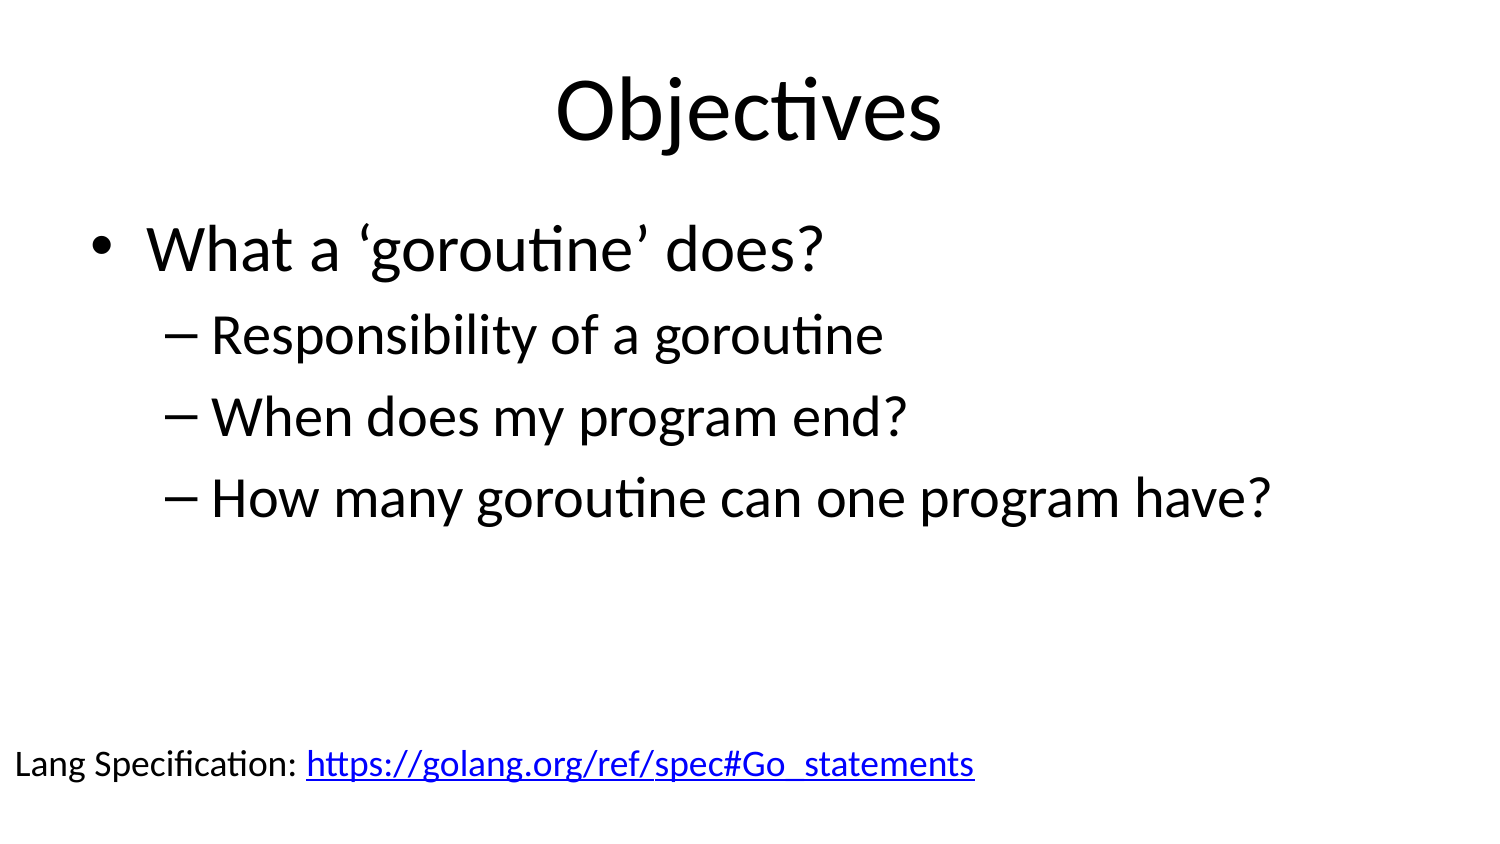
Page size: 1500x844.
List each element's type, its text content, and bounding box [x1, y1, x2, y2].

title Objectives [75, 33, 1425, 175]
text_box Lang Specification: https://golang.org/ref/spec#Go_statements [0, 731, 1048, 792]
list What a ‘goroutine’ does? Responsibility of a goroutine When does my program end? How many goroutine can one program have? [75, 196, 1425, 754]
